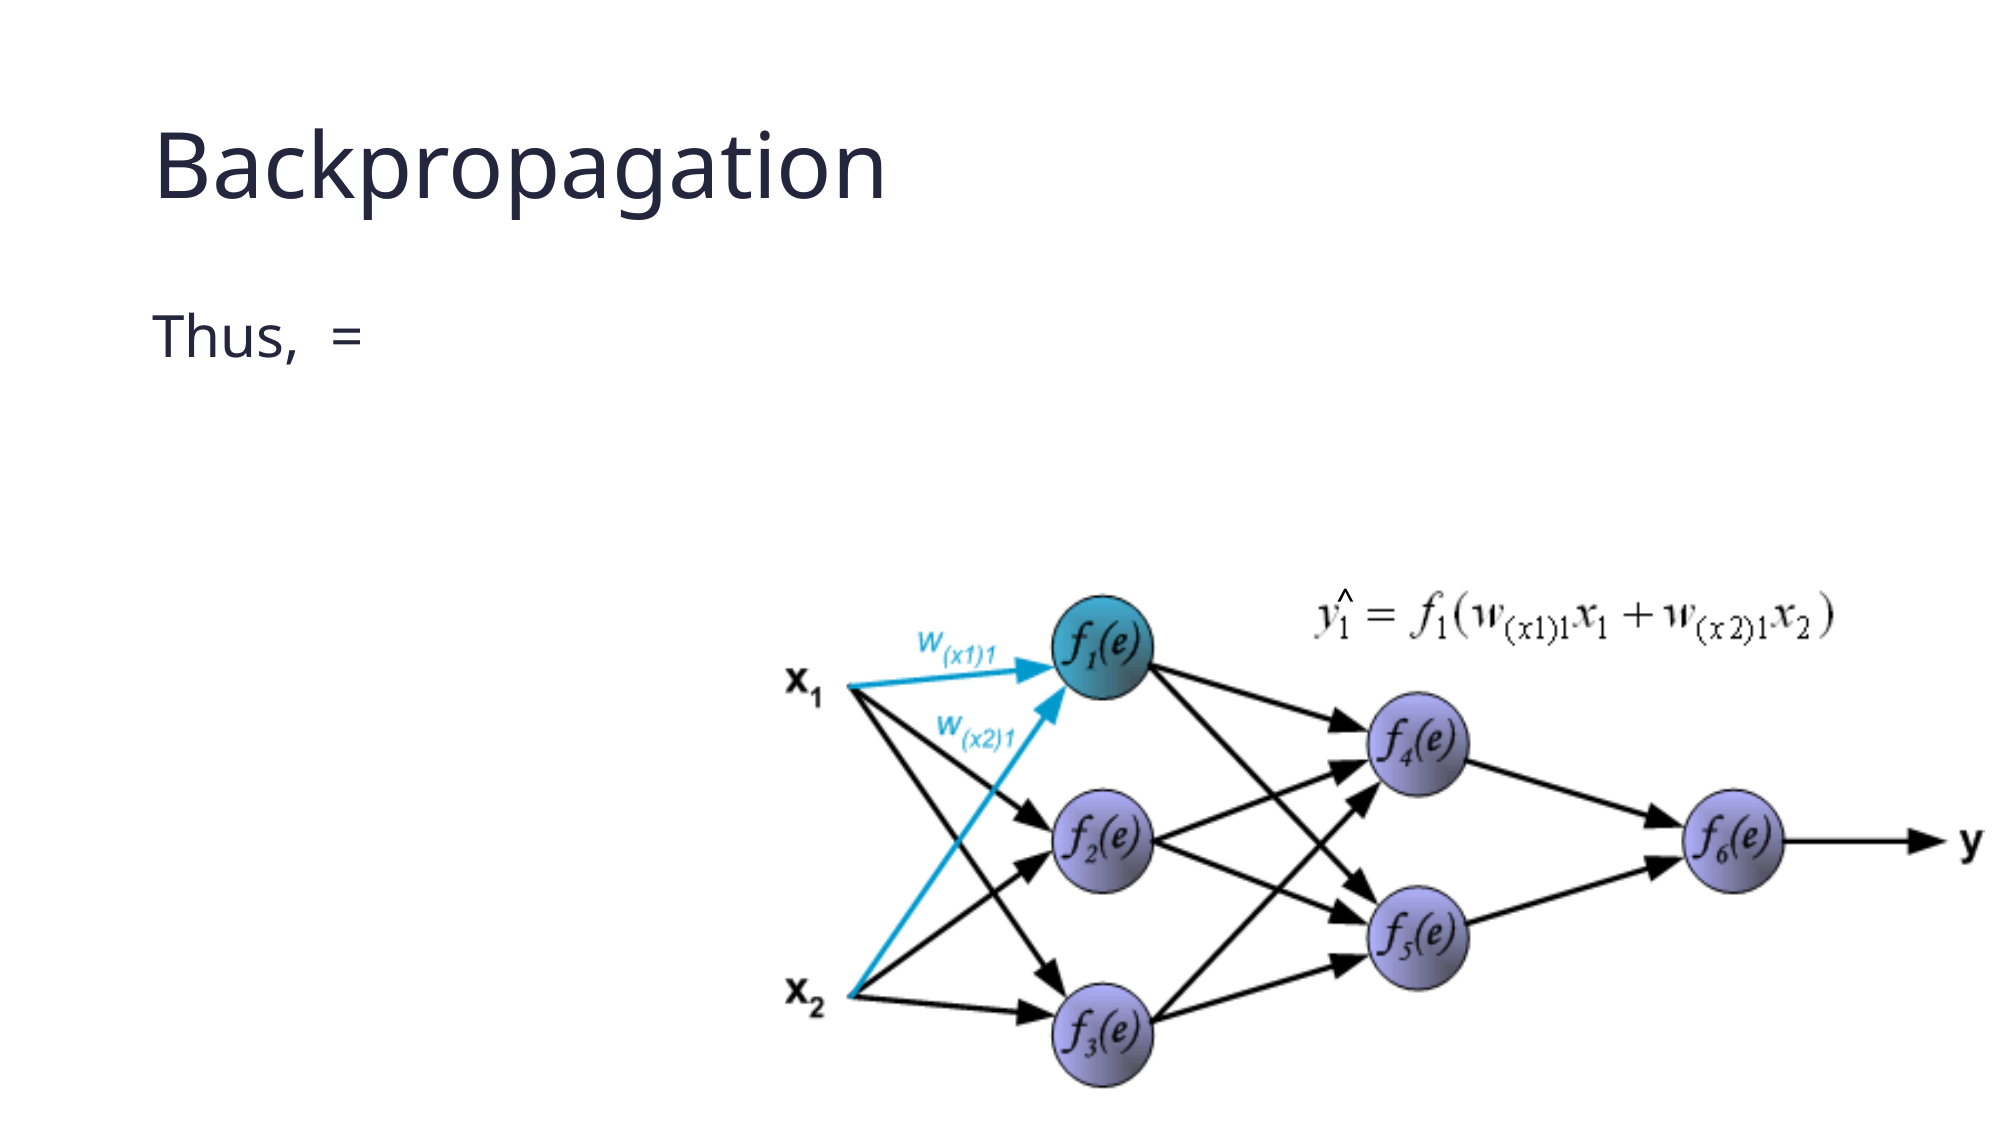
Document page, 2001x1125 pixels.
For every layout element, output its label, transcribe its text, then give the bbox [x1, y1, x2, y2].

title Backpropagation [137, 59, 1863, 278]
picture [785, 571, 1985, 1125]
